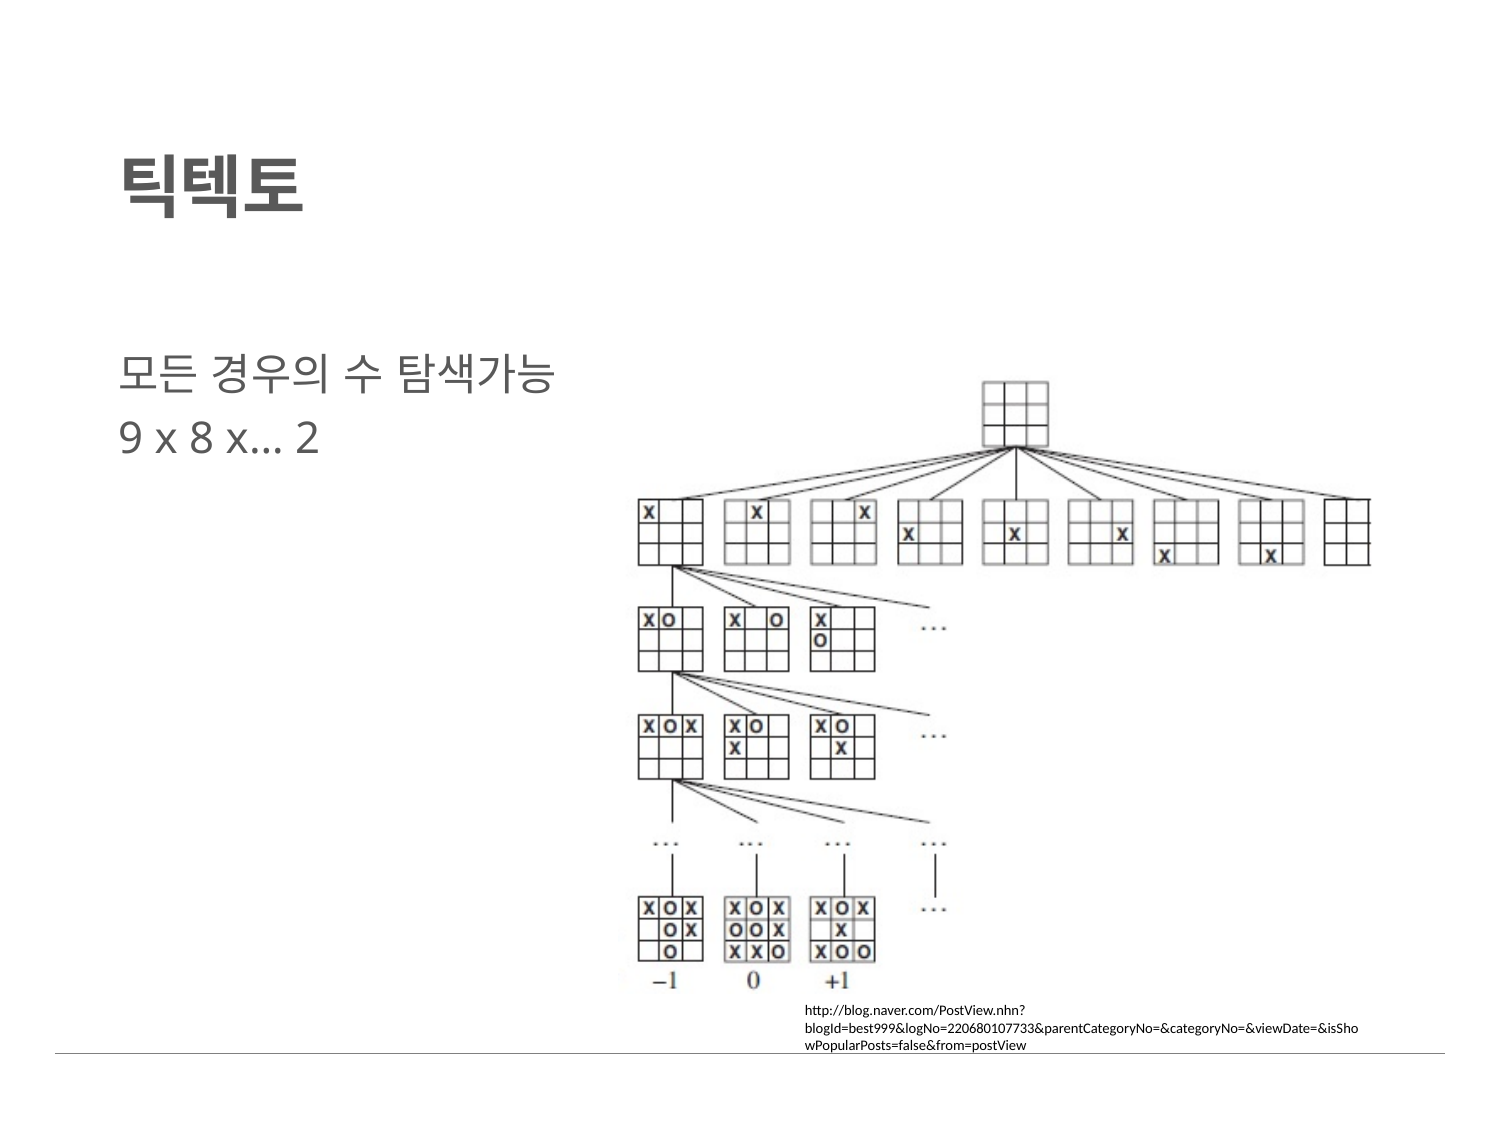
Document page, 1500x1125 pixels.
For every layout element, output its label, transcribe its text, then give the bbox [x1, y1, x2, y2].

text_box http://blog.naver.com/PostView.nhn?blogId=best999&logNo=220680107733&parentCategoryNo=&categoryNo=&viewDate=&isShowPopularPosts=false&from=postView [790, 994, 1378, 1062]
title 틱텍토 [103, 137, 1397, 244]
picture [618, 371, 1378, 994]
list 모든 경우의 수 탐색가능 9 x 8 x… 2 [103, 345, 1397, 1059]
